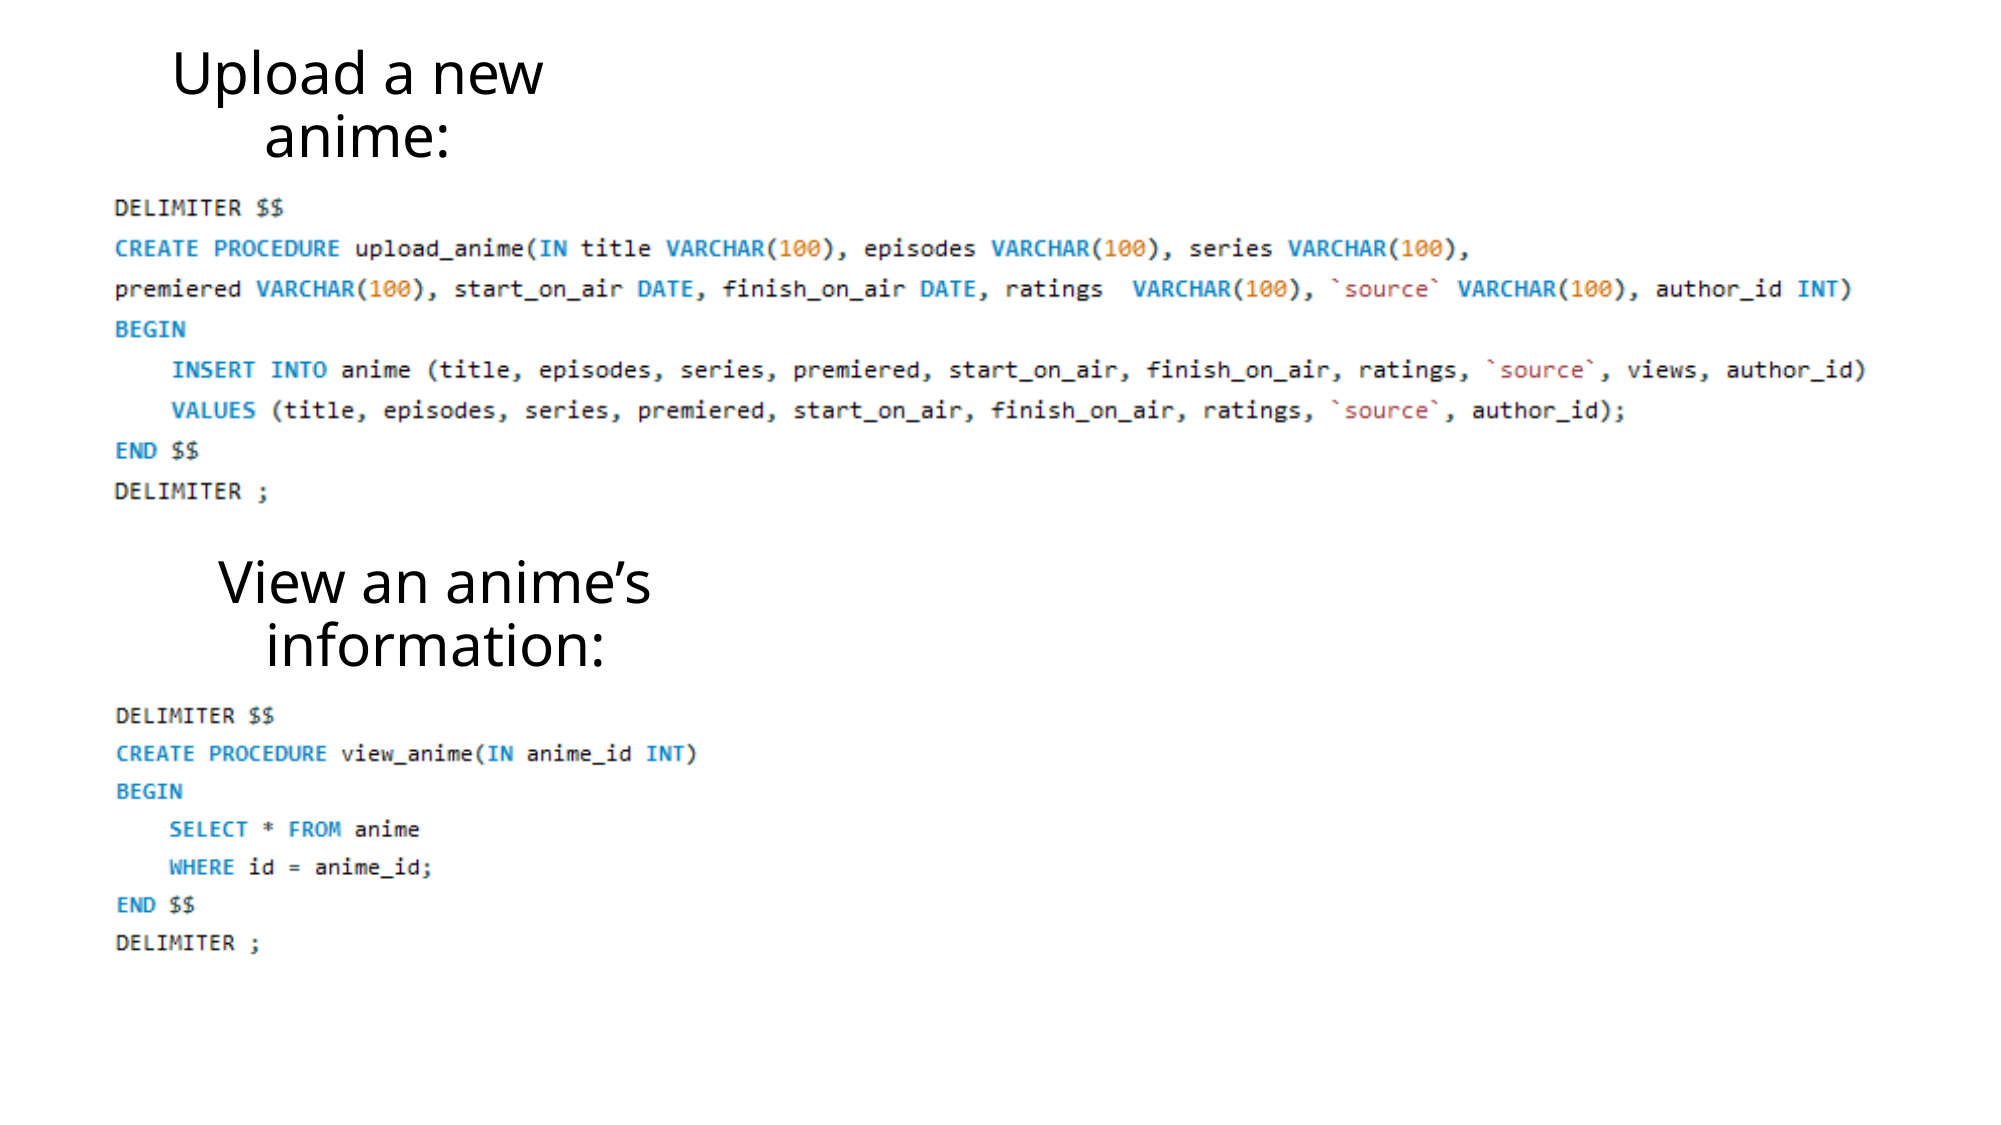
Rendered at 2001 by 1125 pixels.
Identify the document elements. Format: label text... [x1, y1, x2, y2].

picture [107, 699, 727, 962]
picture [107, 190, 1894, 534]
title Upload a new anime: [72, 24, 644, 191]
text_box View an anime’s information: [72, 533, 800, 700]
